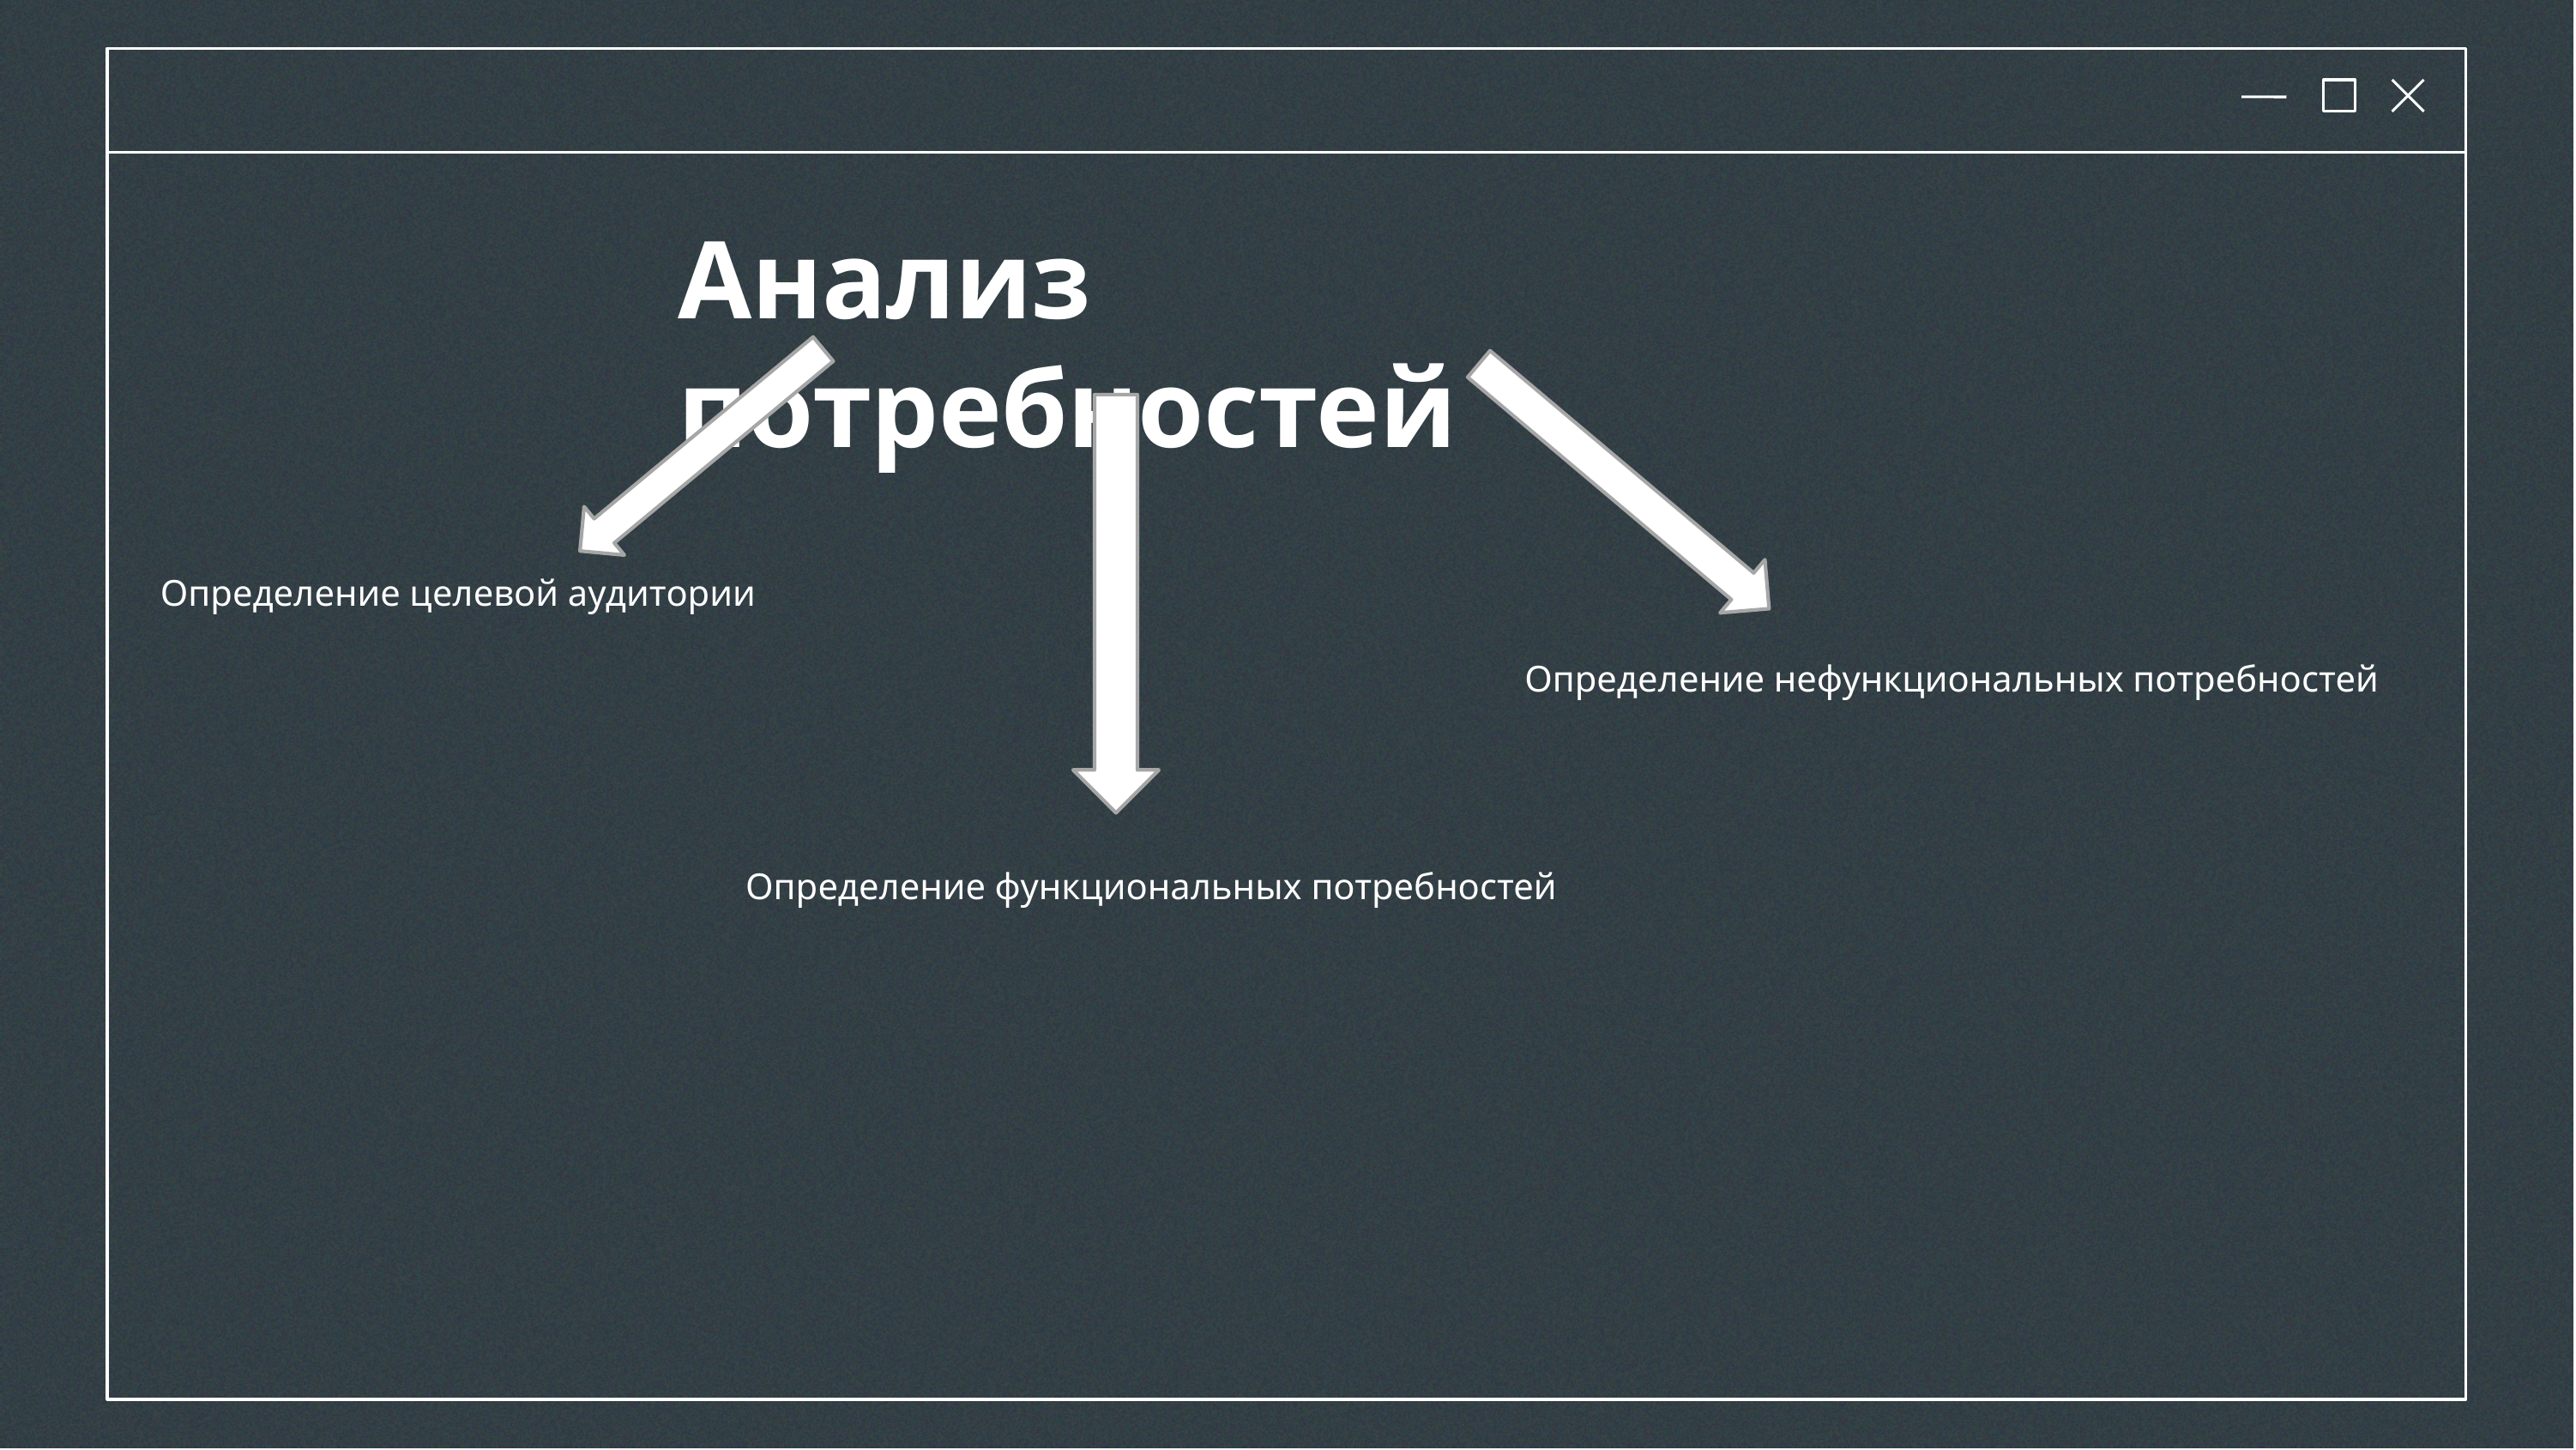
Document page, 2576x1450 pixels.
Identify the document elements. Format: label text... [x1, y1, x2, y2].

text_box [1465, 348, 1771, 615]
picture [0, 0, 2573, 1448]
text_box Определение нефункциональных потребностей [1511, 649, 2392, 705]
text_box [578, 335, 836, 558]
text_box Определение функциональных потребностей [733, 857, 1570, 914]
text_box [1071, 392, 1161, 815]
text_box Определение целевой аудитории [148, 564, 769, 620]
title Анализ потребностей [676, 209, 1876, 469]
